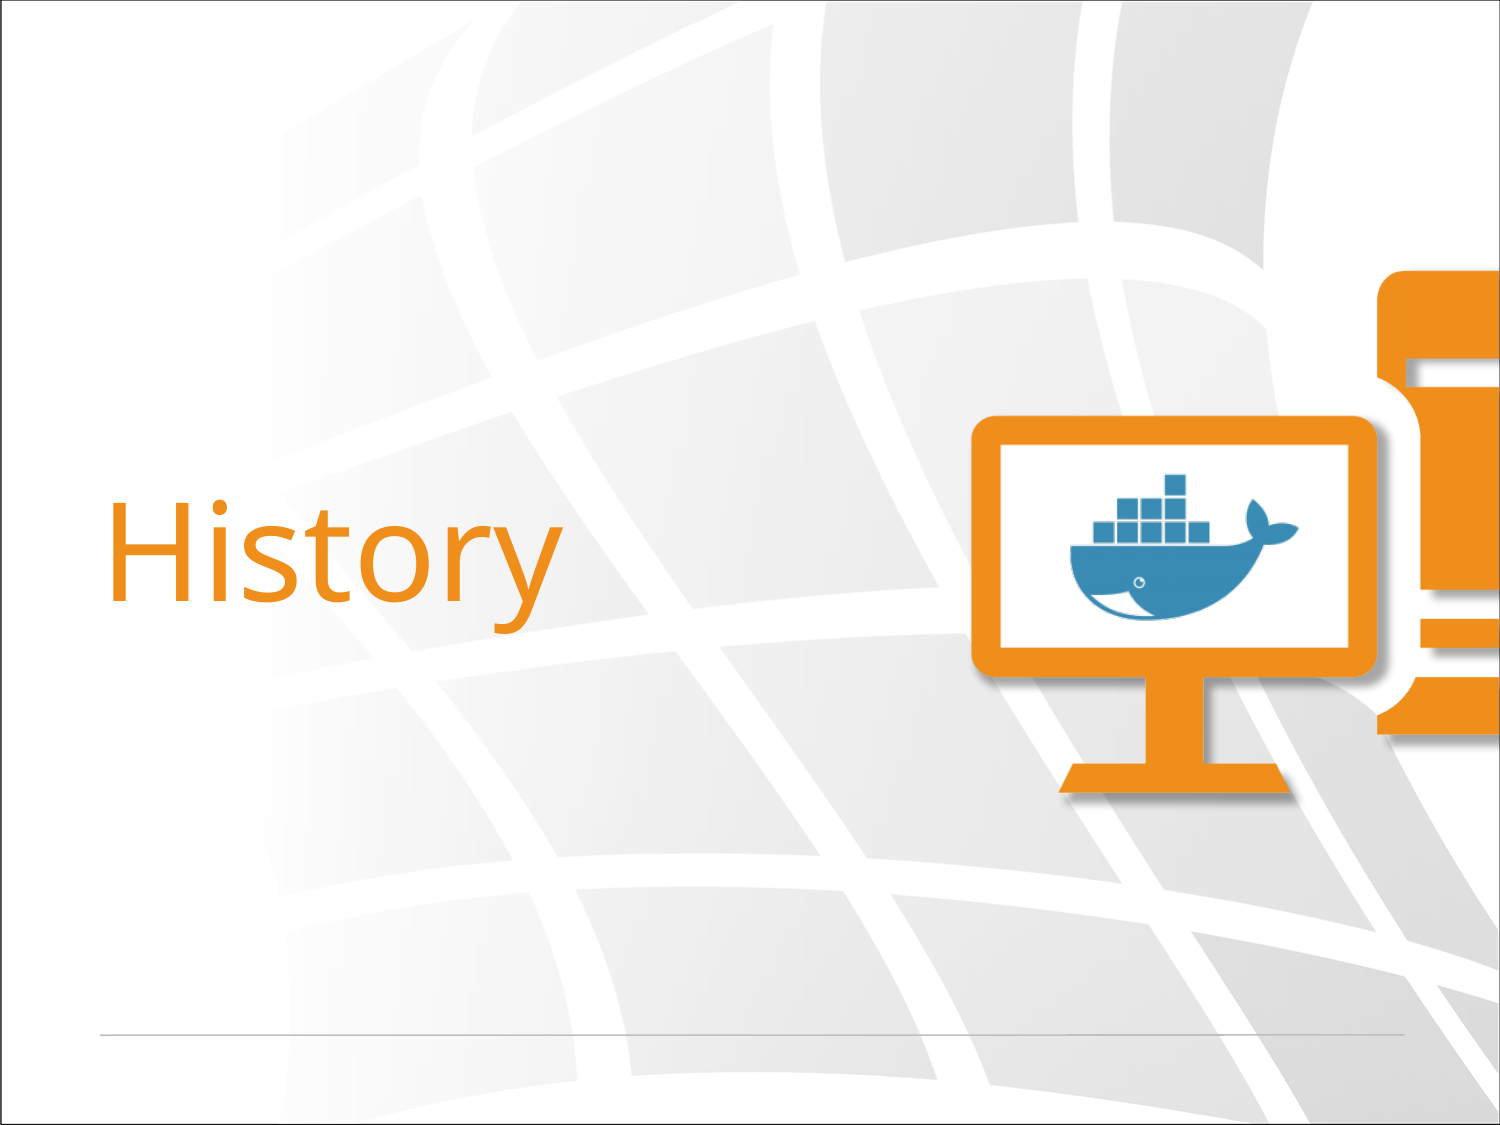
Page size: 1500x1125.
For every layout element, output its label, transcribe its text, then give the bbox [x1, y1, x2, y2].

picture [0, 0, 1500, 1125]
title History [100, 468, 951, 633]
